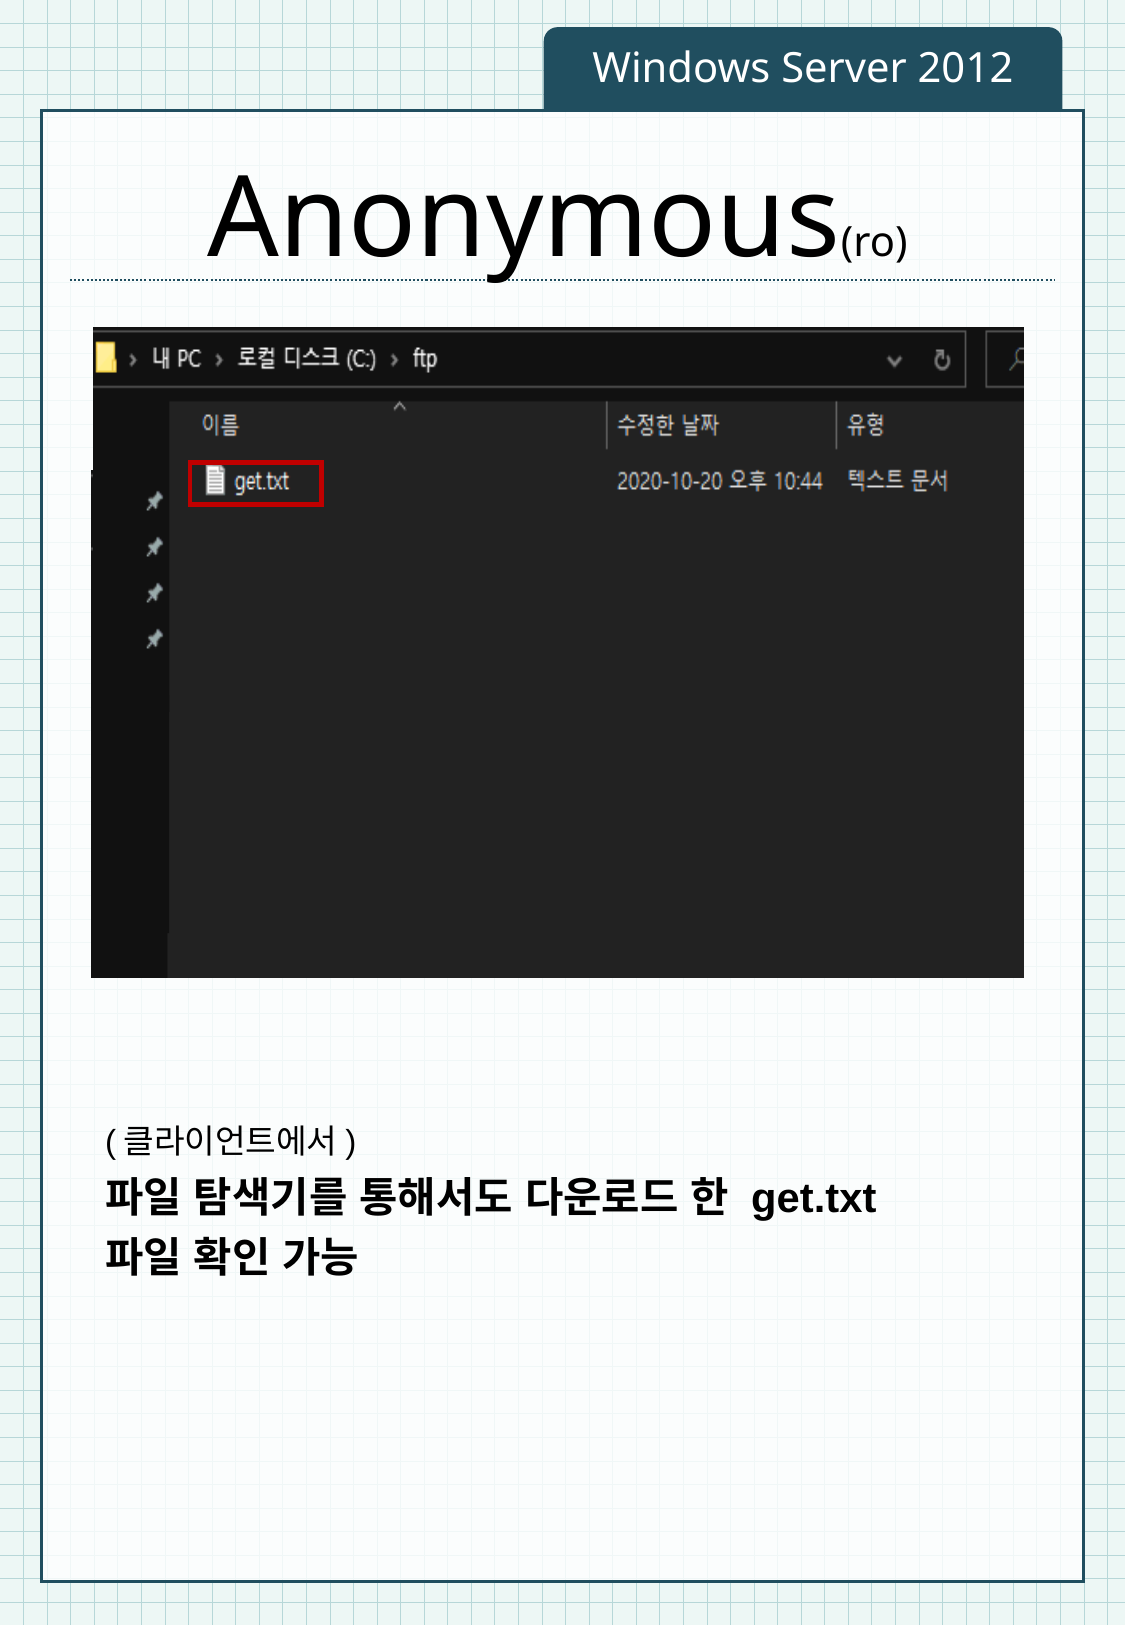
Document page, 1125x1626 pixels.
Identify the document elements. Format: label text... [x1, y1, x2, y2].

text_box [91, 327, 1024, 978]
text_box (클라이언트에서) 파일 탐색기를 통해서도 다운로드 한 get.txt 파일 확인 가능 [90, 1162, 1024, 1244]
text_box [542, 26, 1064, 112]
text_box [41, 109, 1084, 1582]
text_box Windows Server 2012 [560, 35, 1046, 103]
text_box Anonymous(ro) [91, 162, 1024, 278]
